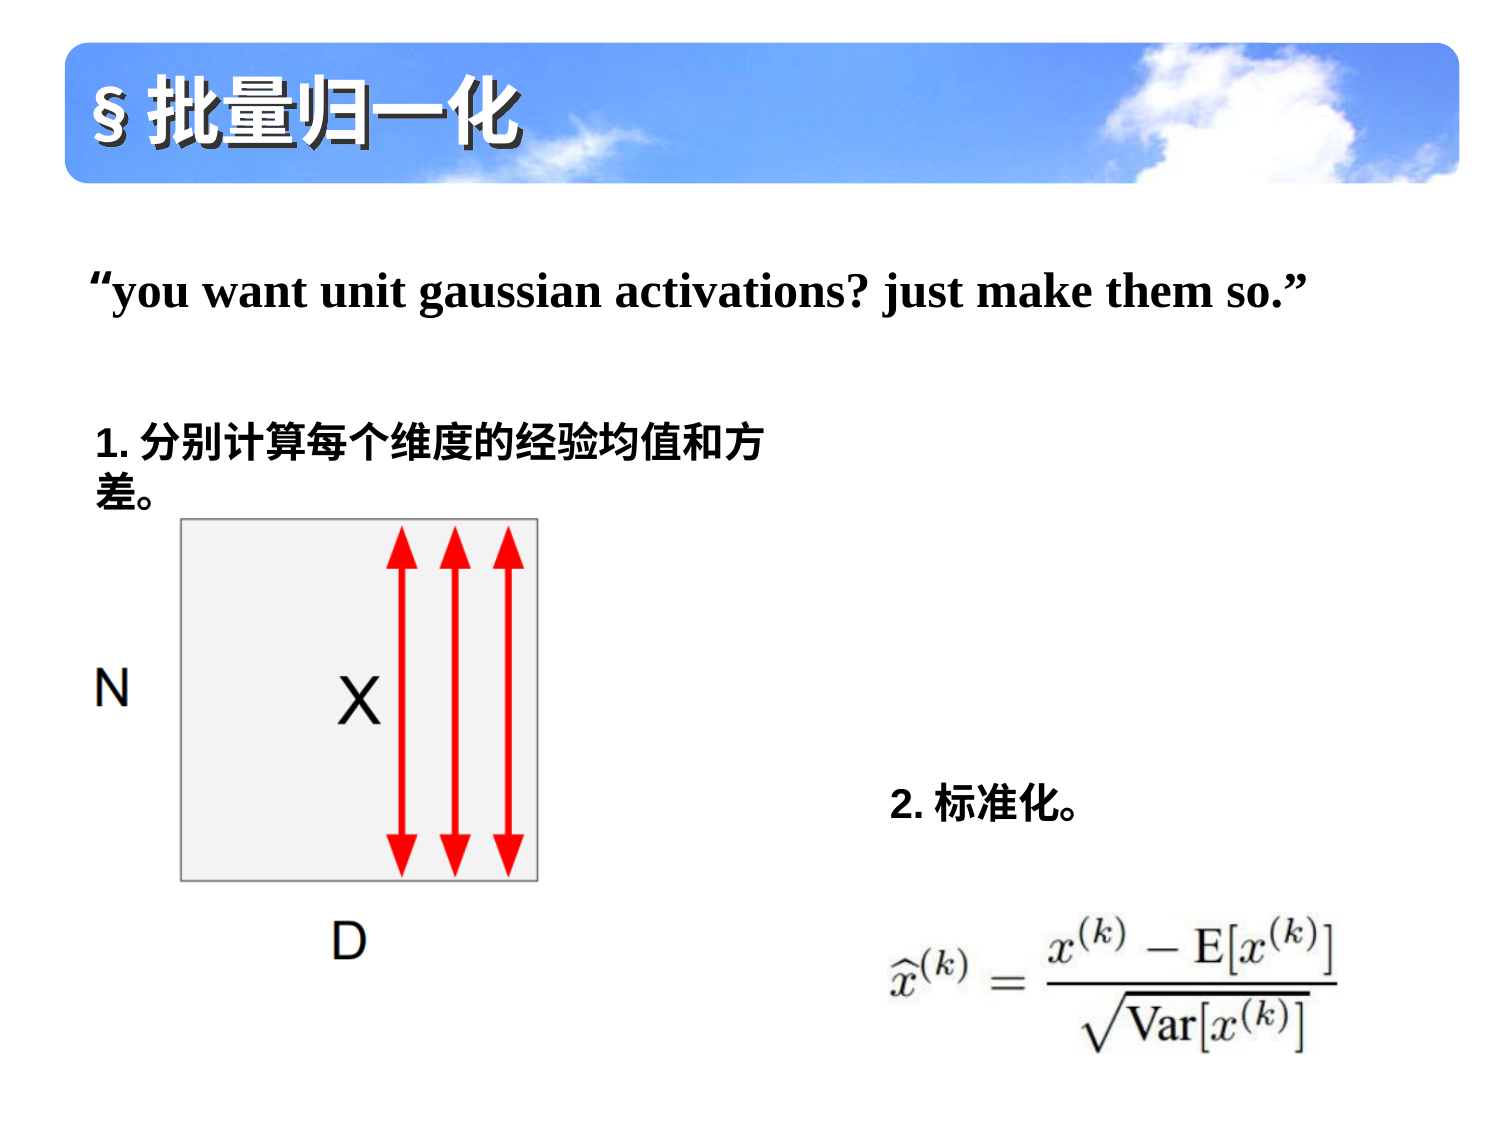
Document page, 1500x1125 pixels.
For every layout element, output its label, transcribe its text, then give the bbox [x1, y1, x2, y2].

picture [74, 499, 554, 963]
text_box 1.分别计算每个维度的经验均值和方差。 [80, 408, 850, 524]
text_box “you want unit gaussian activations? just make them so.” [74, 249, 1413, 325]
picture [886, 912, 1338, 1056]
text_box §批量归一化 [74, 49, 1288, 168]
picture [64, 42, 1460, 184]
text_box 2.标准化。 [875, 768, 1500, 834]
